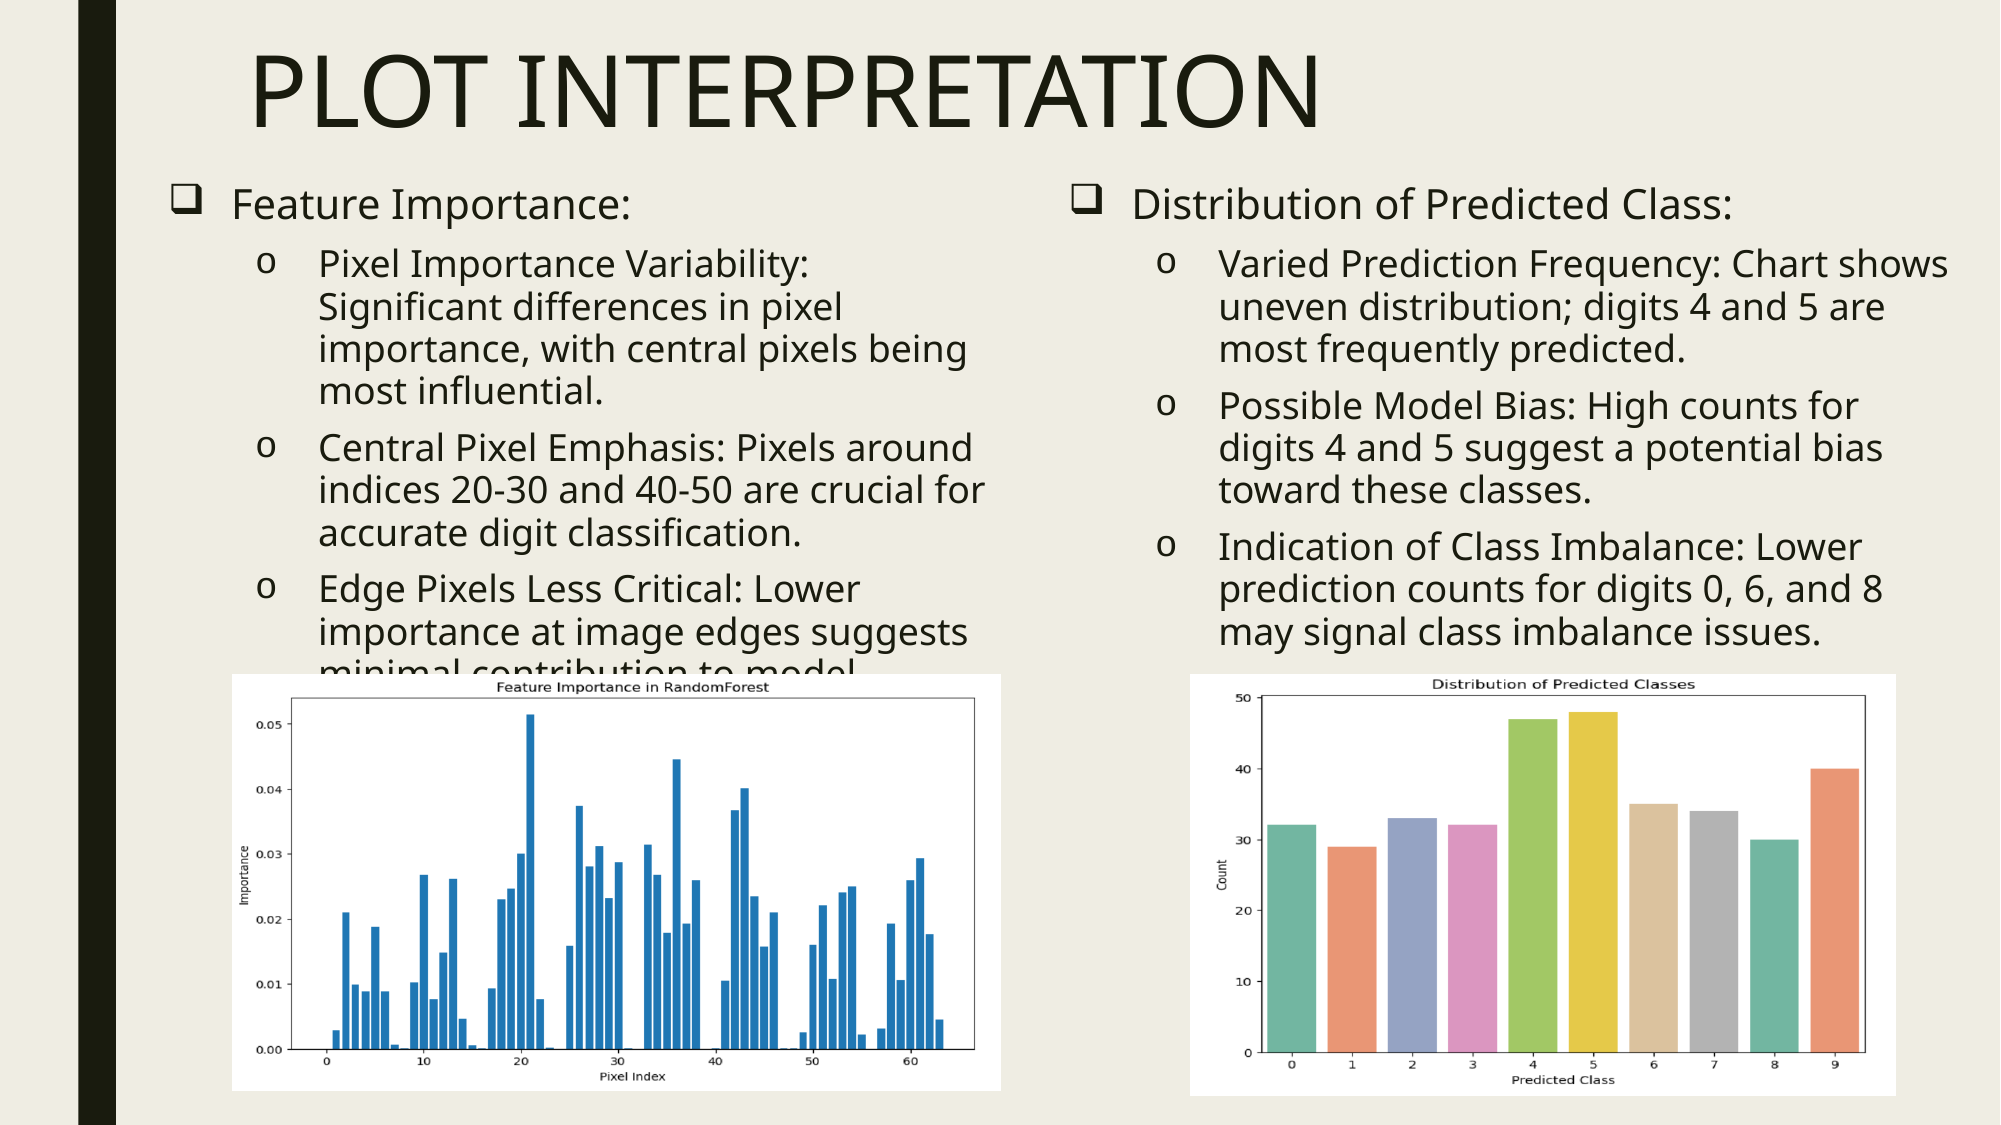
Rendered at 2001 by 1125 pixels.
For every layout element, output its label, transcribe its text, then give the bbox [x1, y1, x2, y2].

picture [232, 674, 1001, 1091]
list Feature Importance: Pixel Importance Variability: Significant differences in pixel importance, with central pixels being most influential. Central Pixel Emphasis: Pixels around indices 20-30 and 40-50 are crucial for accurate digit classification. Edge Pixels Less Critical: Lower importance at image edges suggests minimal contribution to model decisions. [153, 174, 1015, 724]
list Distribution of Predicted Class: Varied Prediction Frequency: Chart shows uneven distribution; digits 4 and 5 are most frequently predicted. Possible Model Bias: High counts for digits 4 and 5 suggest a potential bias toward these classes. Indication of Class Imbalance: Lower prediction counts for digits 0, 6, and 8 may signal class imbalance issues. [1053, 174, 1974, 744]
title PLOT INTERPRETATION [232, 34, 1808, 175]
picture [1190, 674, 1896, 1096]
